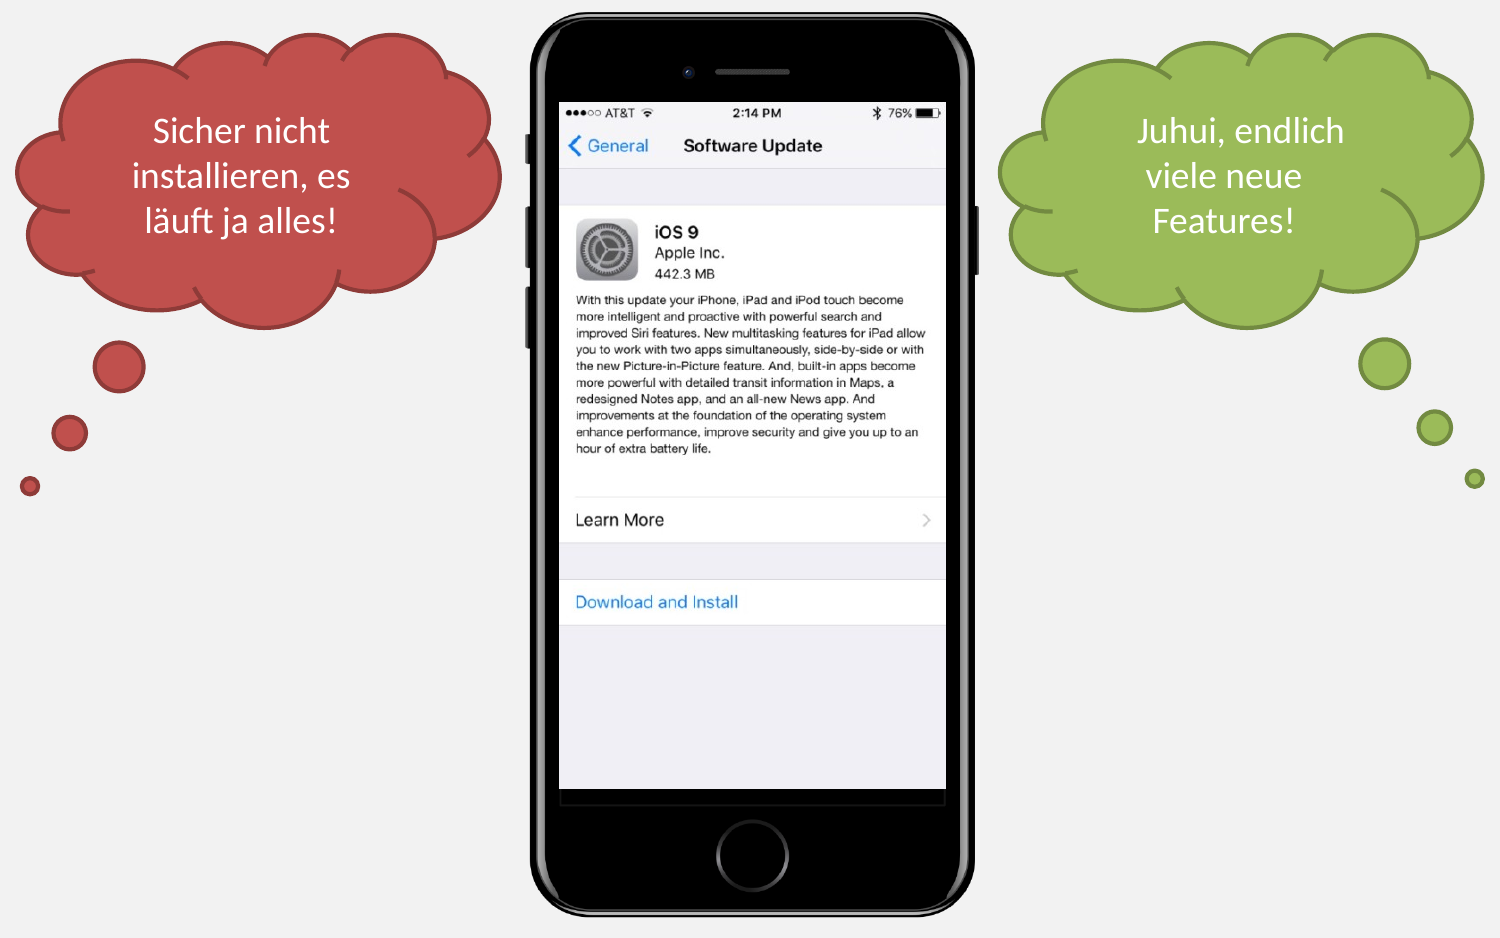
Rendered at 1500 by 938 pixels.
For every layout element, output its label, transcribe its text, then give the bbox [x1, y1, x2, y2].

picture [525, 10, 979, 918]
text_box Juhui, endlich viele neue Features! [1416, 409, 1454, 447]
text_box Sicher nicht installieren, es läuft ja alles! [92, 340, 146, 394]
text_box Sicher nicht installieren, es läuft ja alles! [51, 414, 89, 452]
text_box Juhui, endlich viele neue Features! [1358, 337, 1412, 391]
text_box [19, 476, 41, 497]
text_box Sicher nicht installieren, es läuft ja alles! [15, 32, 502, 331]
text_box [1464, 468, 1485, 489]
text_box Juhui, endlich viele neue Features! [997, 32, 1485, 331]
